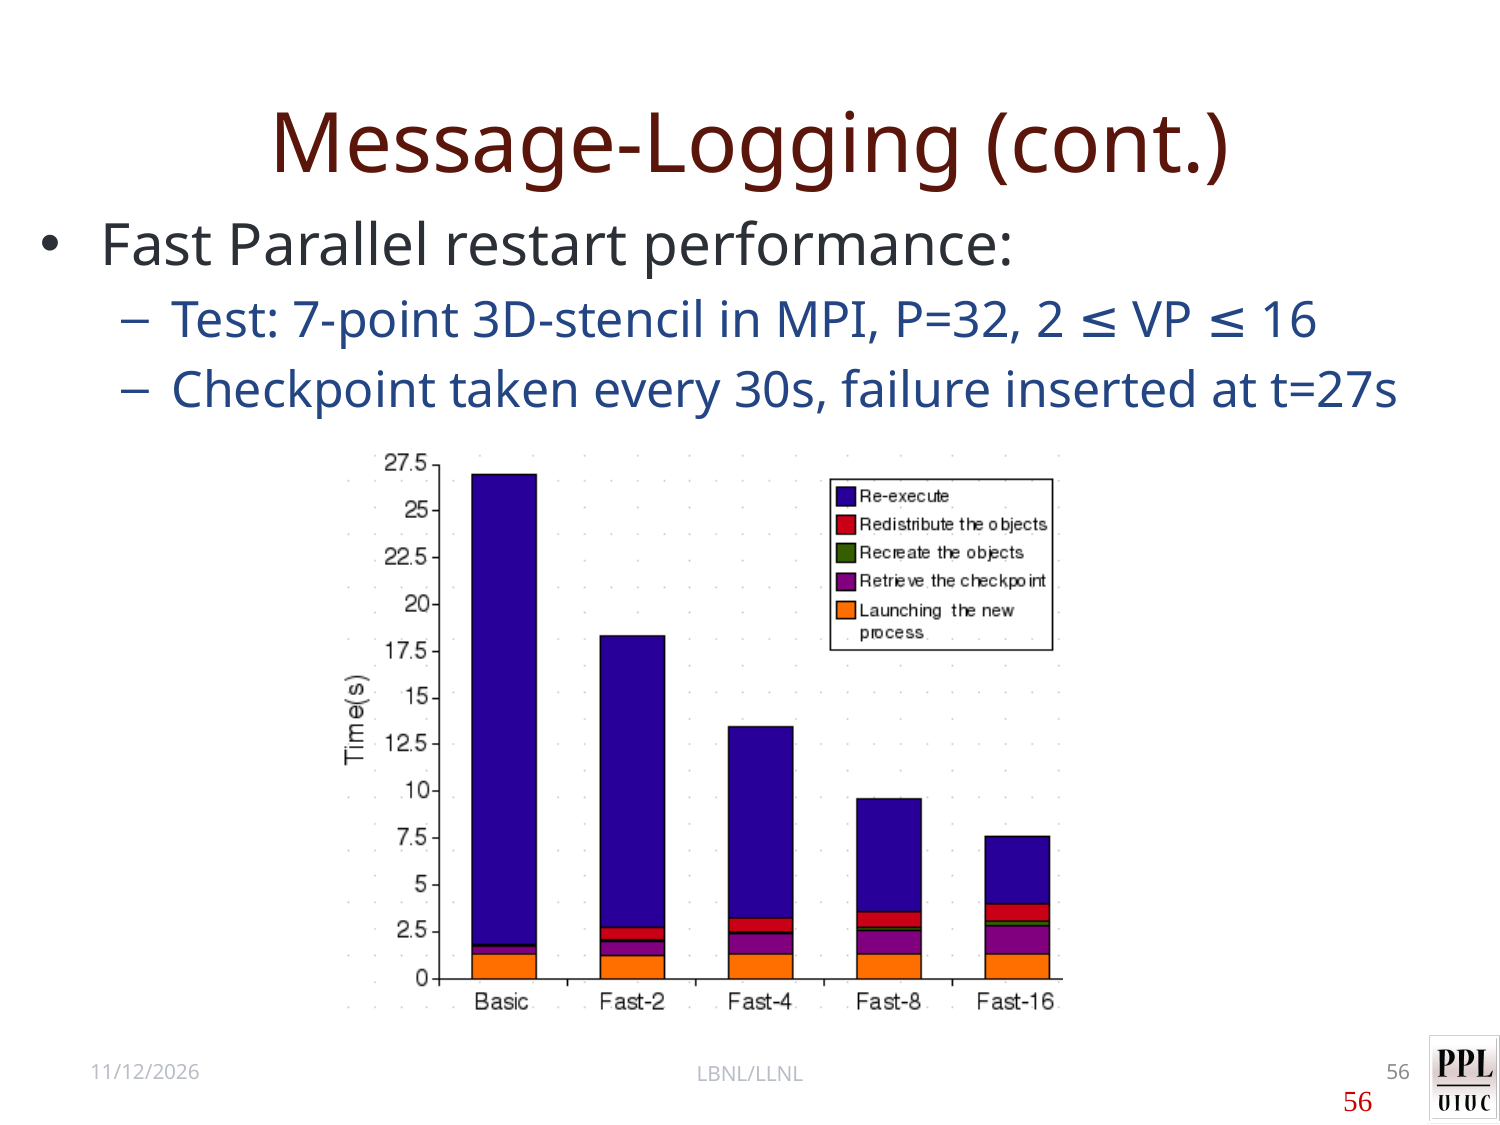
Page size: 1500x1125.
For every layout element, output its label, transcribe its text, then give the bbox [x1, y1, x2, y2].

text_box 56 [1125, 1103, 1388, 1125]
footer LBNL/LLNL [512, 1042, 988, 1103]
picture [1425, 1032, 1500, 1125]
list Fast Parallel restart performance: Test: 7-point 3D-stencil in MPI, P=32, 2 ≤ VP ≤ 16 Checkpoint taken every 30s, failure inserted at t=27s [24, 200, 1463, 450]
slide_number 56 [1074, 1042, 1425, 1103]
picture [336, 449, 1063, 1013]
title Message-Logging (cont.) [75, 45, 1425, 200]
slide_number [75, 1042, 425, 1103]
